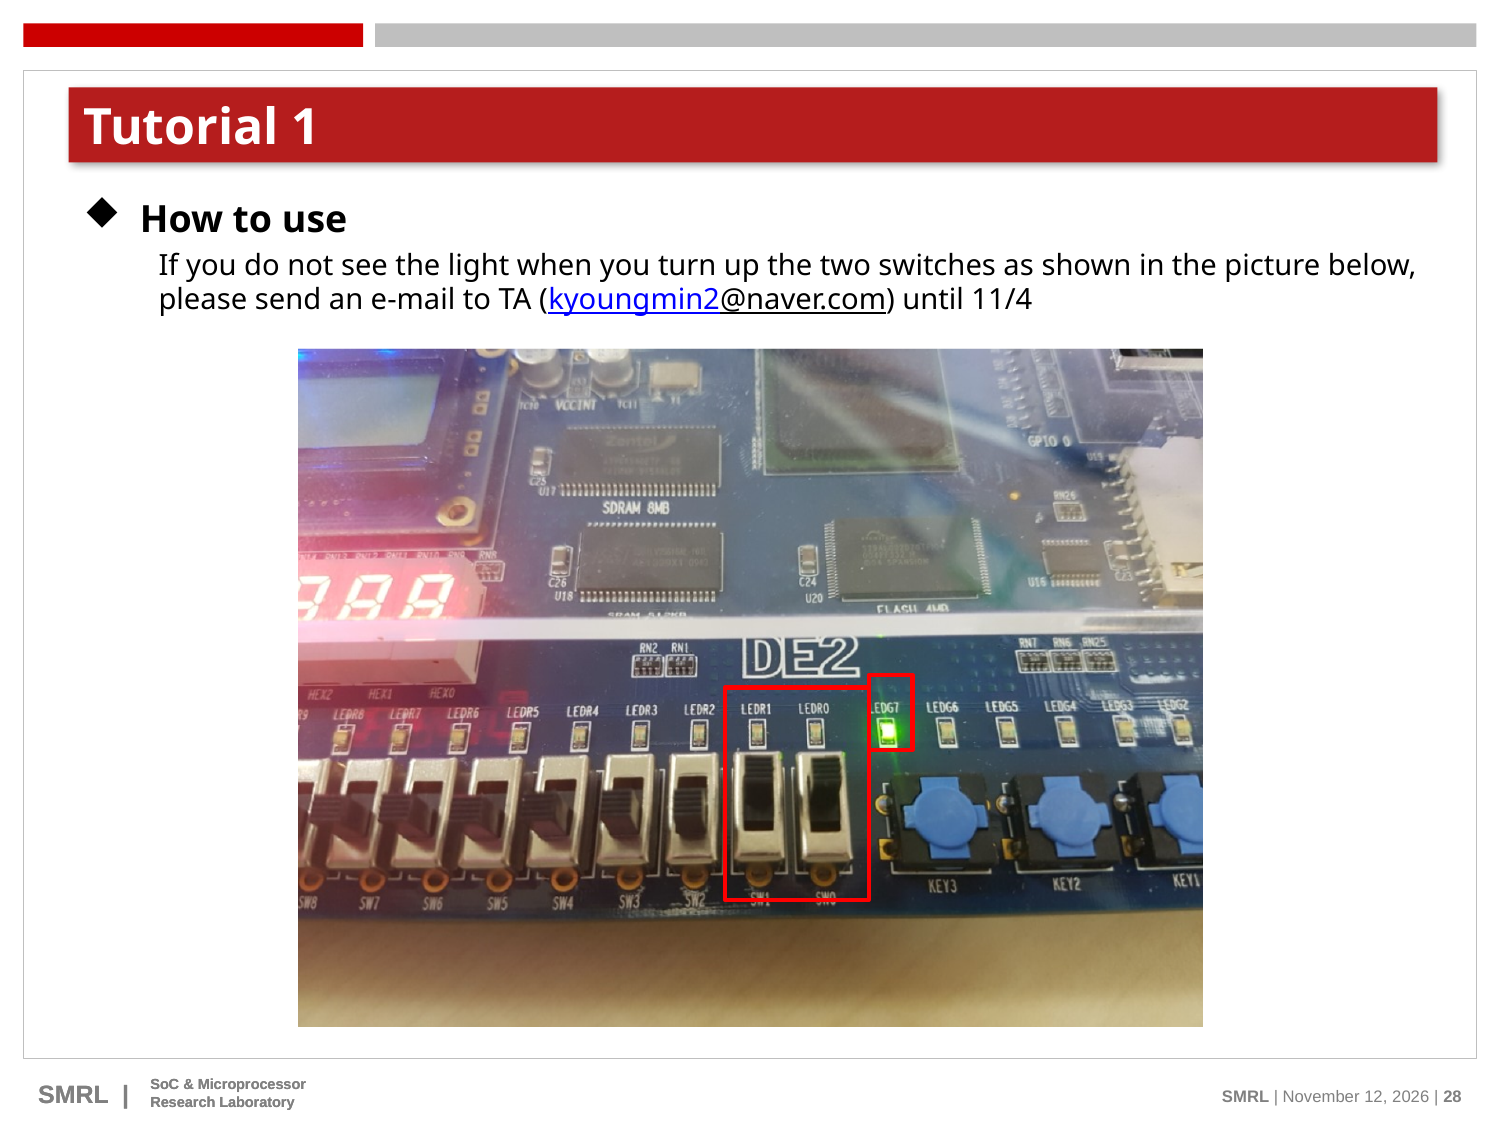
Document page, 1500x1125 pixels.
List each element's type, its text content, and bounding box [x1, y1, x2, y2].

title Tutorial 1 [68, 87, 1438, 163]
picture [299, 235, 1202, 1125]
list How to use If you do not see the light when you turn up the two switches as shown in the picture below, please send an e-mail to TA (kyoungmin2@naver.com) until 11/4 [68, 187, 1463, 349]
